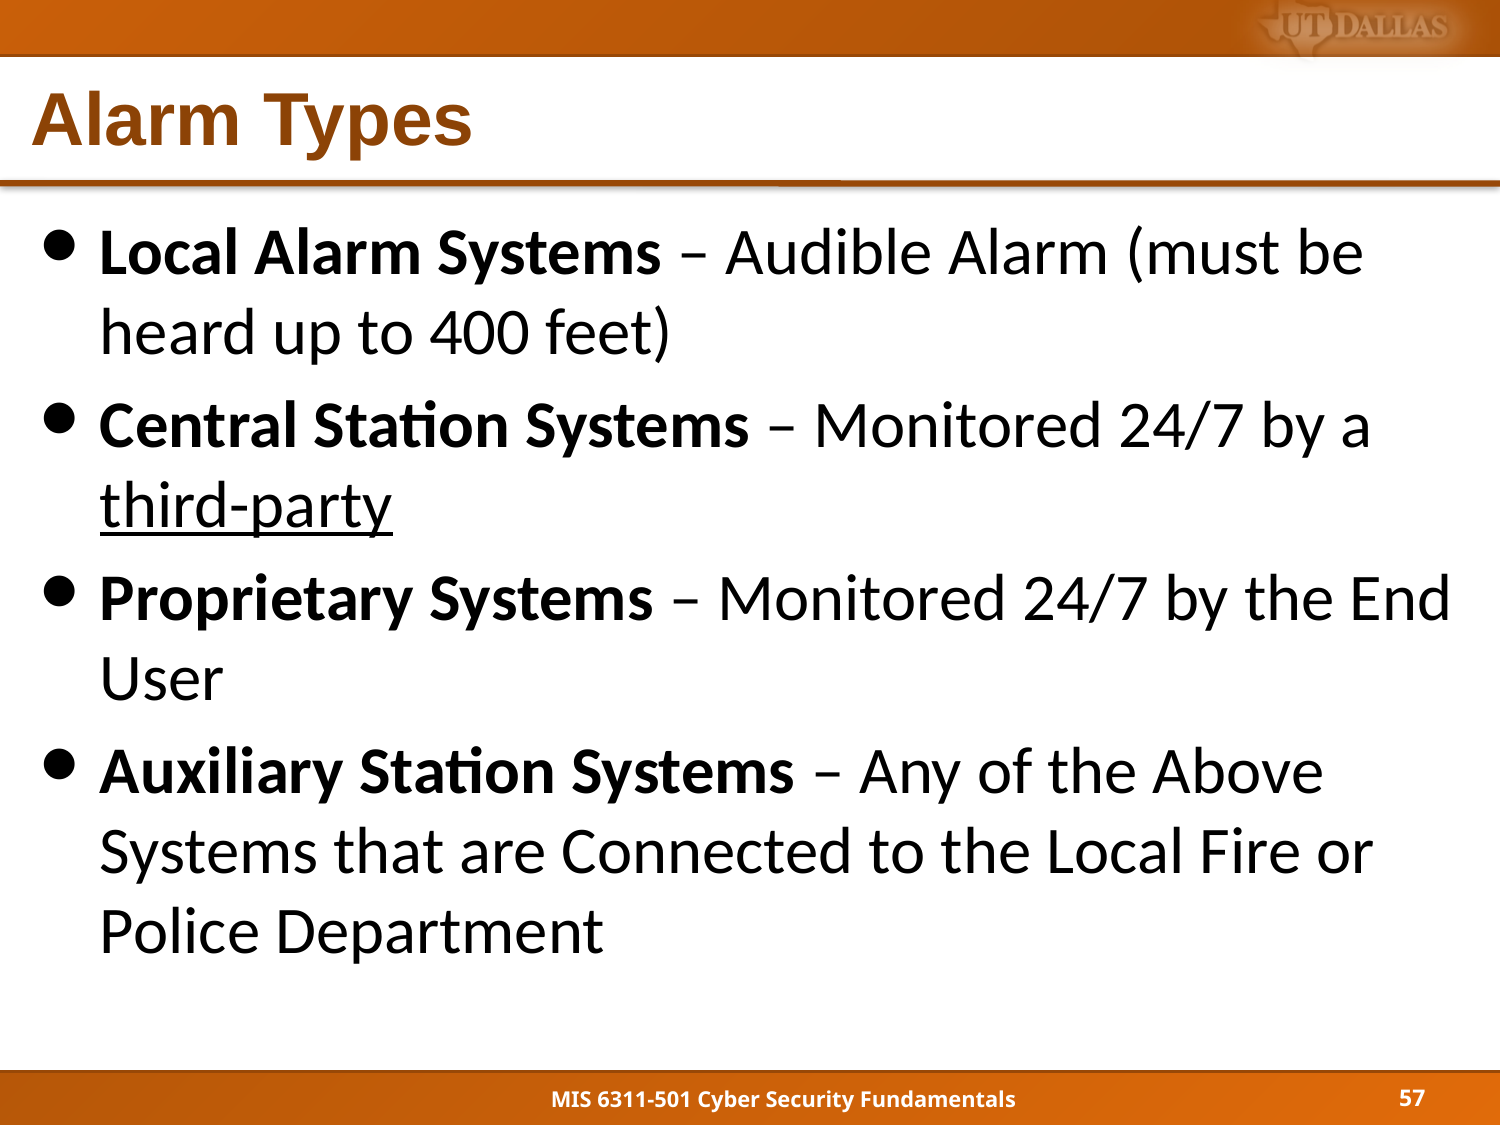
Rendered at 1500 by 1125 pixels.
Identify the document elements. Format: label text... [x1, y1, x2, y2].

picture [1218, 0, 1500, 64]
list Local Alarm Systems – Audible Alarm (must be heard up to 400 feet) Central Station Systems – Monitored 24/7 by a third-party Proprietary Systems – Monitored 24/7 by the End User Auxiliary Station Systems – Any of the Above Systems that are Connected to the Local Fire or Police Department [24, 199, 1500, 1077]
title Alarm Types [0, 64, 1500, 178]
slide_number 57 [1350, 1076, 1475, 1120]
